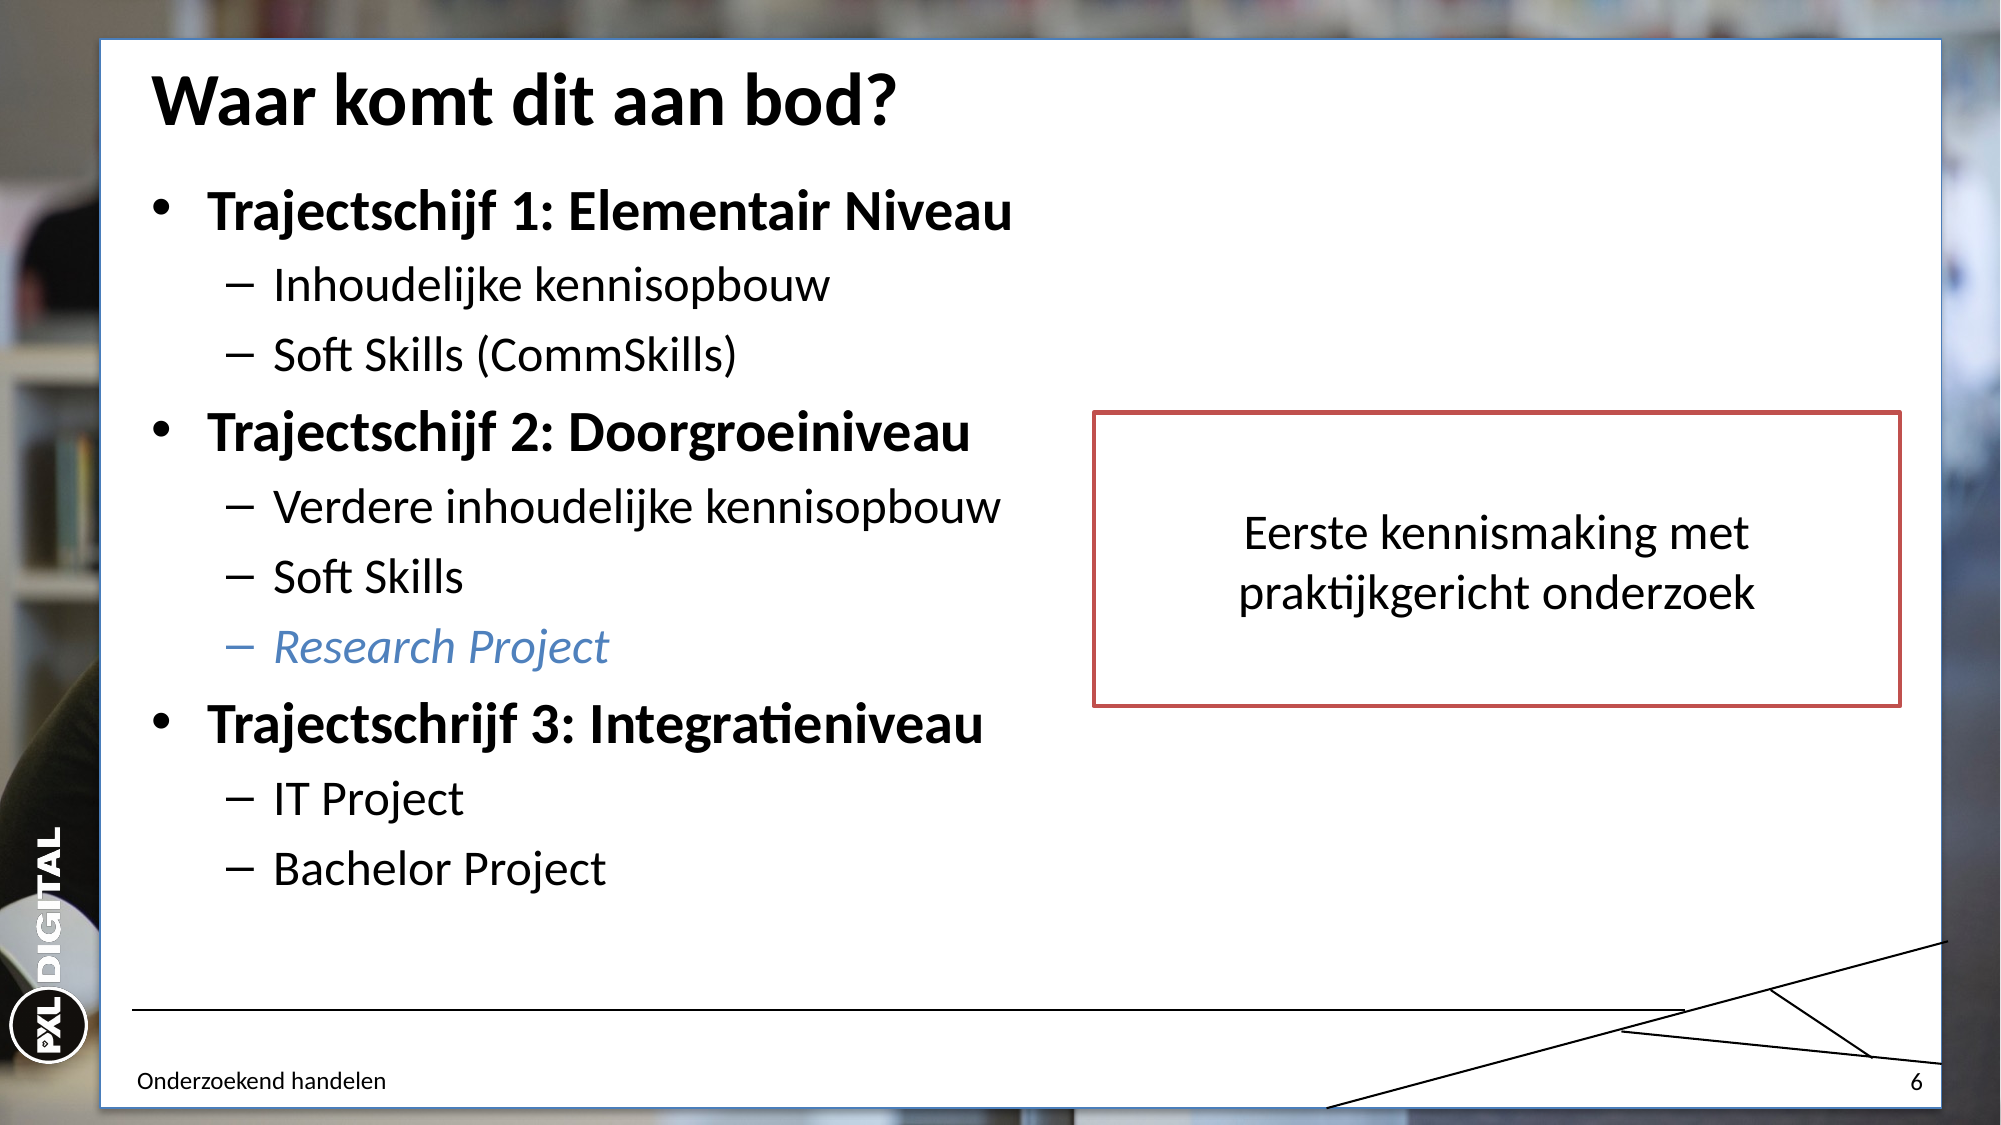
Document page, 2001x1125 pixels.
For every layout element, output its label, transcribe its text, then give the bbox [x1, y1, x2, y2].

picture [0, 0, 2001, 1125]
title Waar komt dit aan bod? [136, 45, 1900, 147]
list Trajectschijf 1: Elementair Niveau Inhoudelijke kennisopbouw Soft Skills (CommSkills) Trajectschijf 2: Doorgroeiniveau Verdere inhoudelijke kennisopbouw Soft Skills Research Project Trajectschrijf 3: Integratieniveau IT Project Bachelor Project [136, 164, 1900, 993]
text_box Eerste kennismaking met praktijkgericht onderzoek [1092, 410, 1902, 708]
